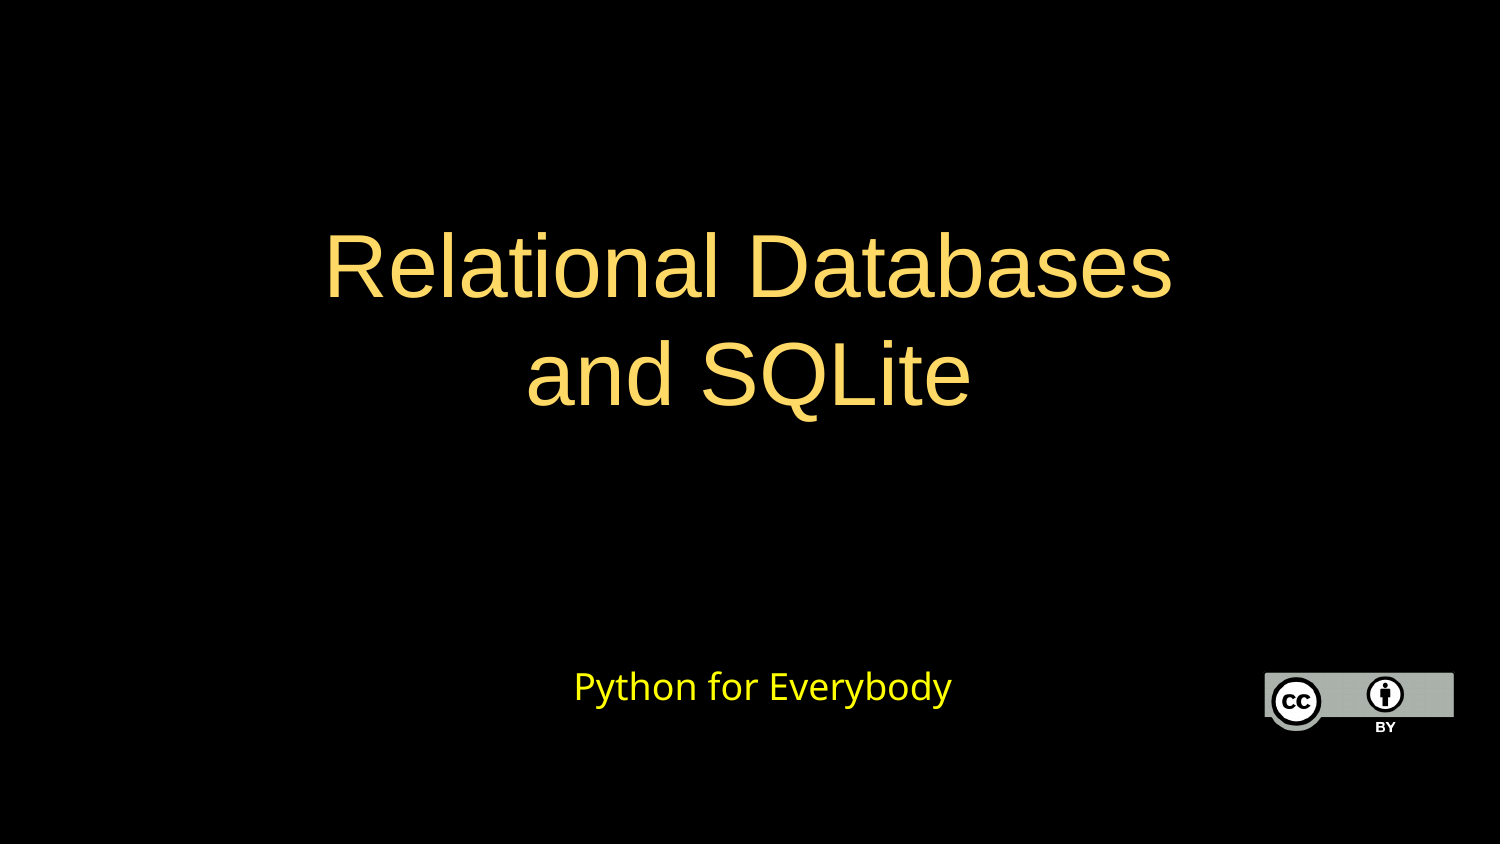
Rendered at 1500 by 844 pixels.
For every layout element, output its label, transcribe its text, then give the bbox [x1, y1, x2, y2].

title Relational Databases and SQLite [106, 116, 1393, 427]
picture [1262, 670, 1455, 737]
text_box Python for Everybody [277, 636, 1249, 735]
